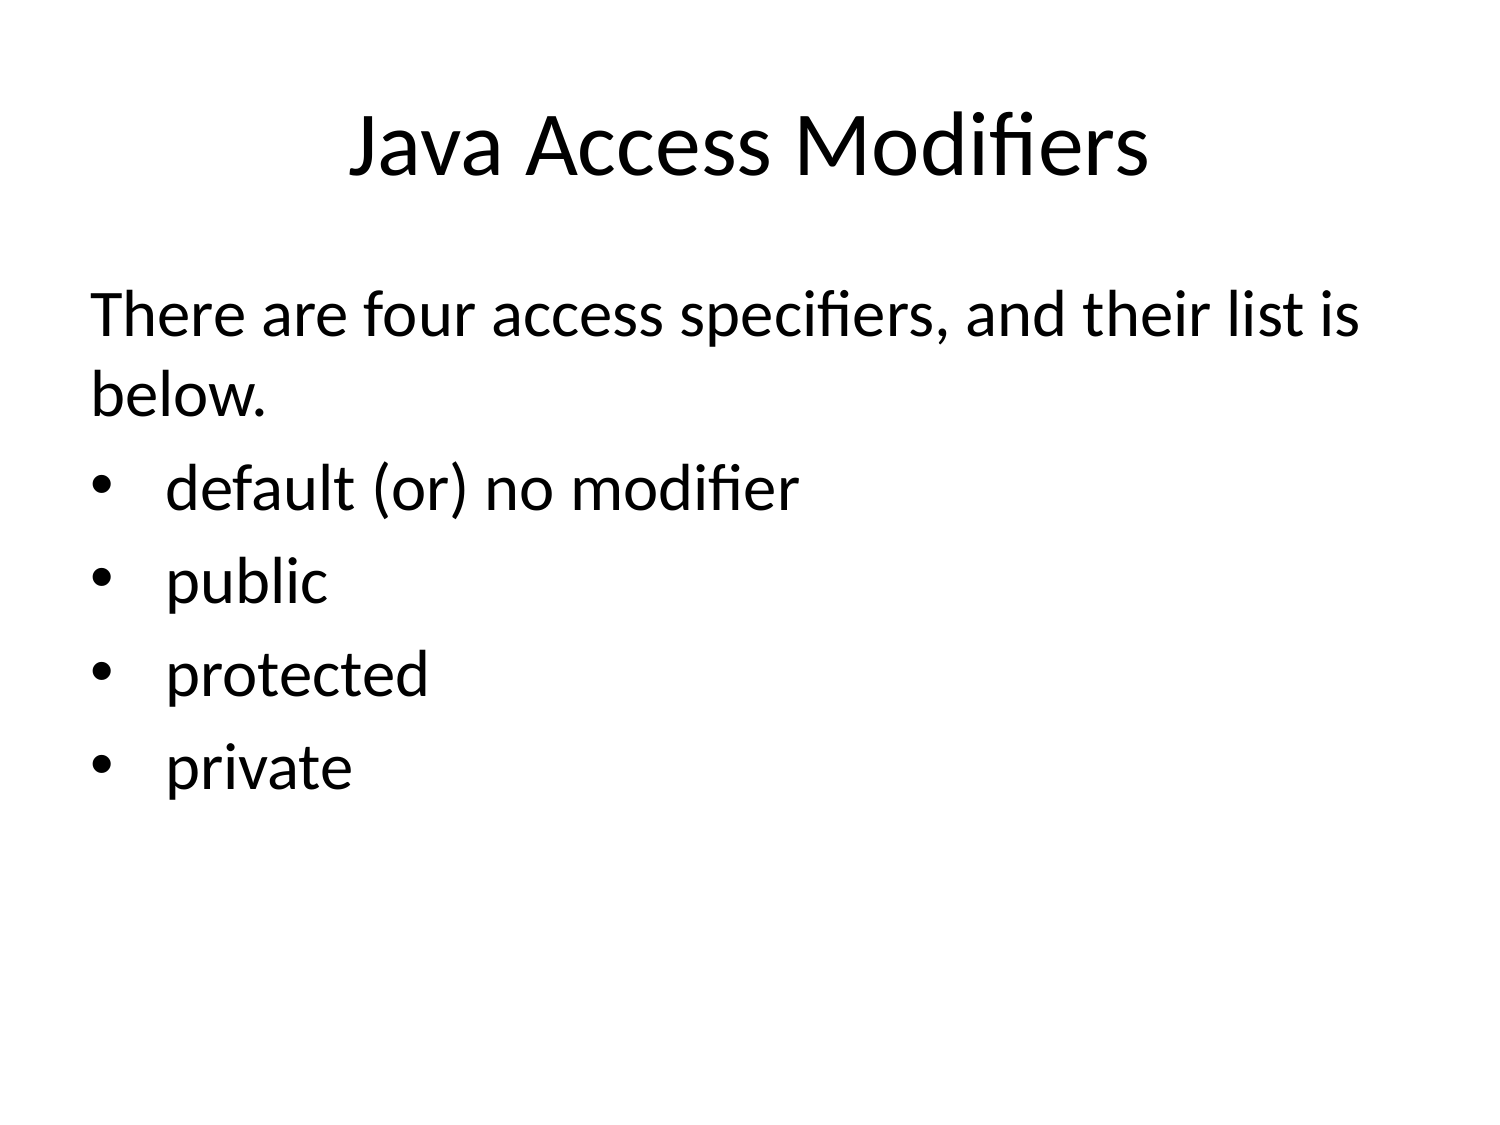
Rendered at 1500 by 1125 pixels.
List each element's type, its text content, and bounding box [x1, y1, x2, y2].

list There are four access specifiers, and their list is below. default (or) no modifier public protected private [75, 262, 1425, 1005]
title Java Access Modifiers [75, 45, 1425, 233]
